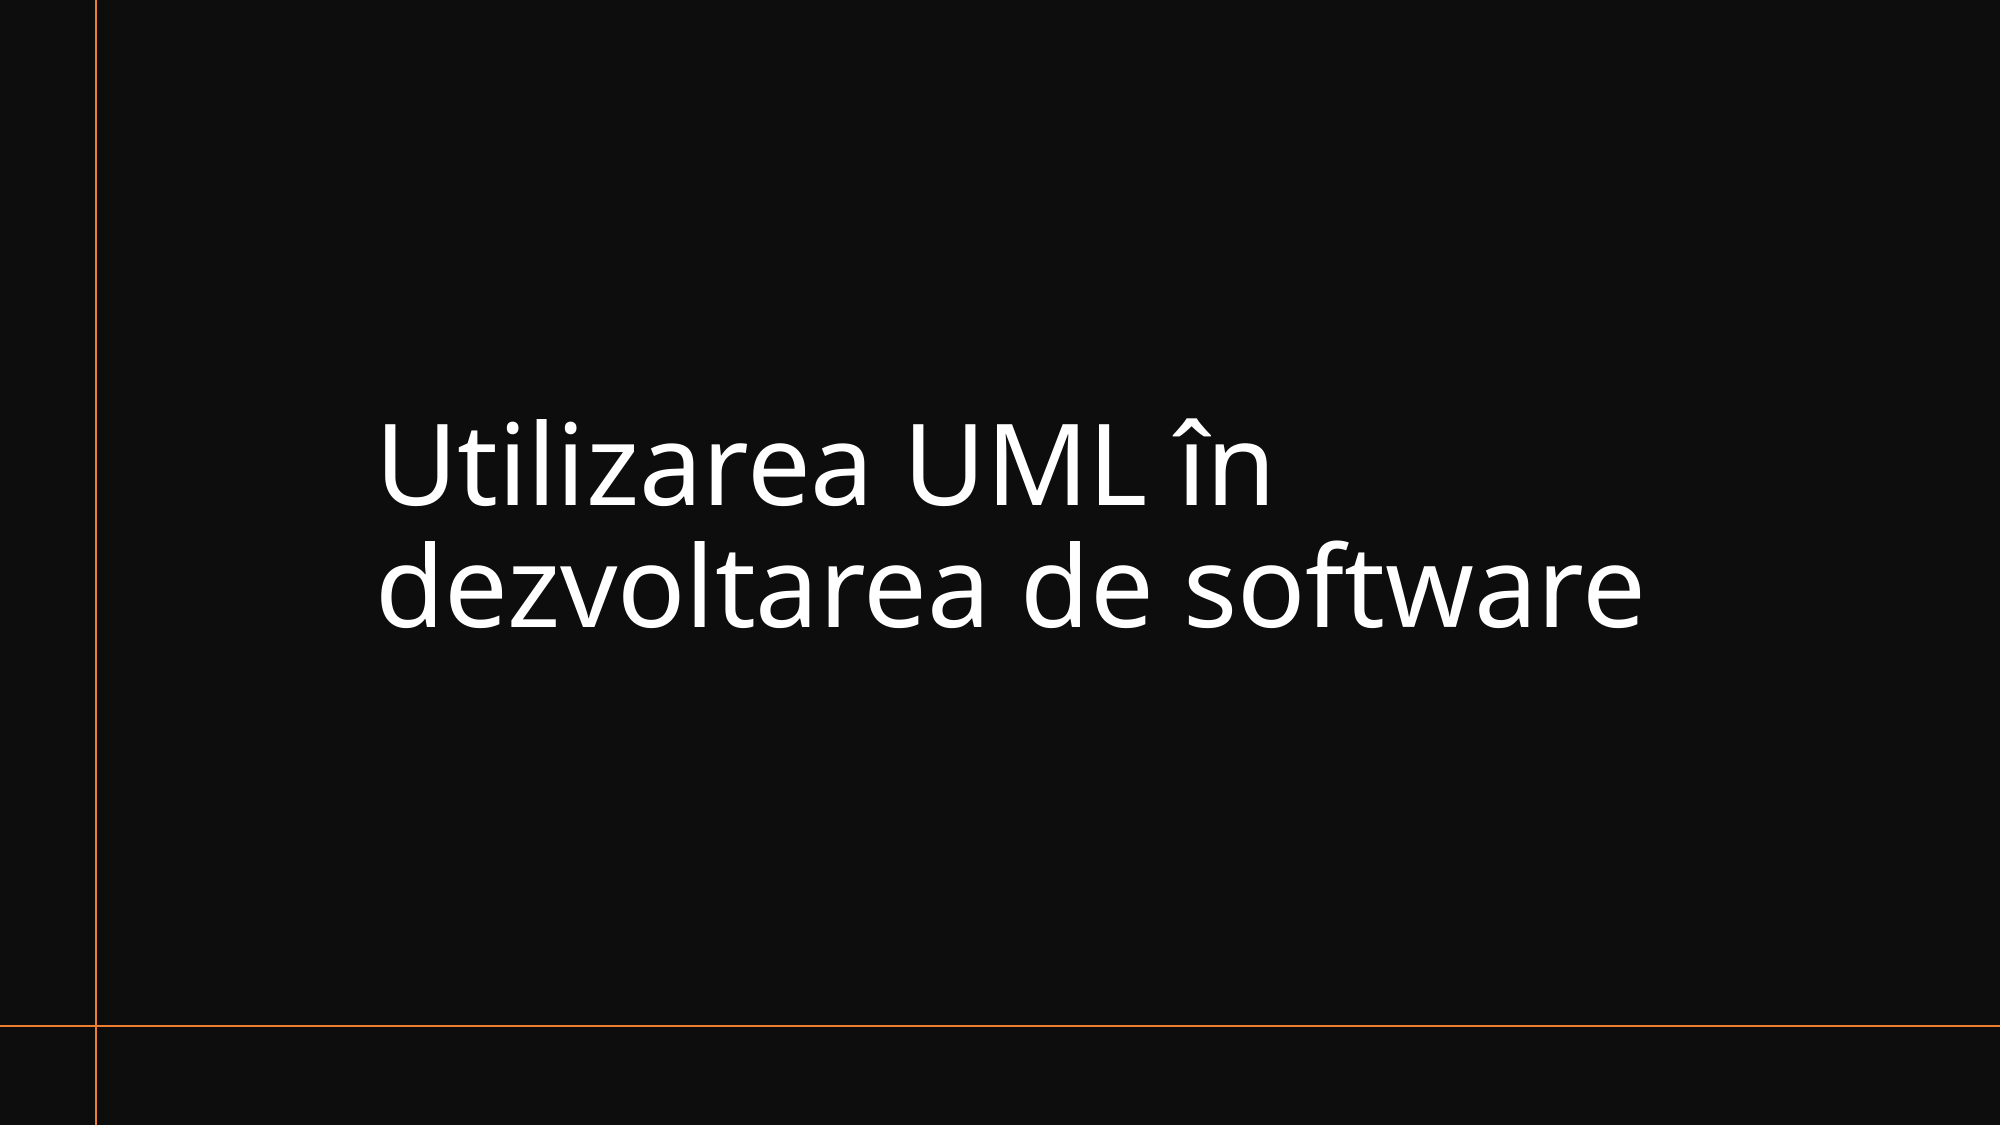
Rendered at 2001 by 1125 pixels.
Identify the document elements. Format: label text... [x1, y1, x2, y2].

text_box [0, 1027, 95, 1125]
text_box [97, 0, 2000, 1025]
text_box [97, 1027, 2000, 1125]
title Utilizarea UML în dezvoltarea de software [360, 366, 1685, 660]
text_box [0, 0, 95, 1025]
